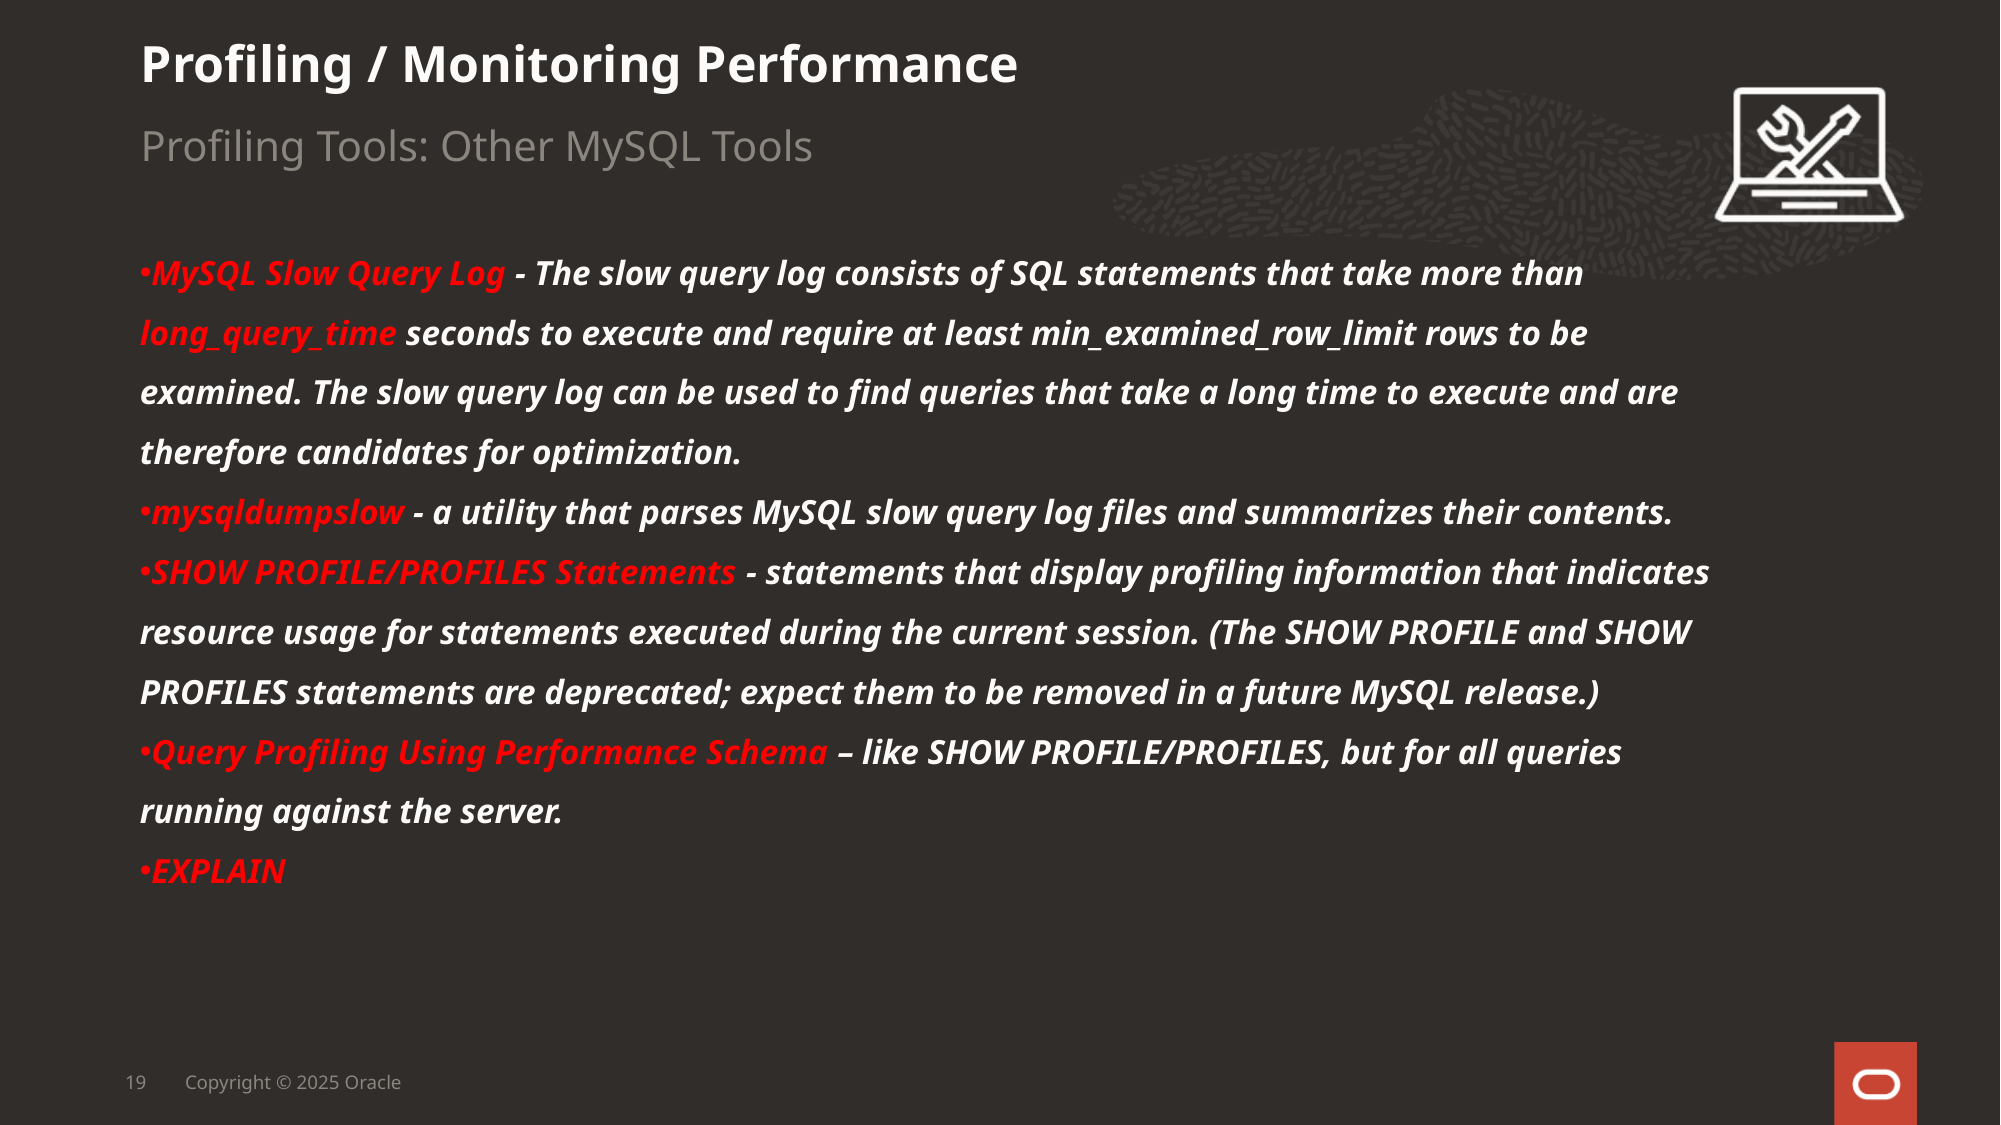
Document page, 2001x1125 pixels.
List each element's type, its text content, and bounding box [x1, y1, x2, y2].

slide_number 19 [125, 1053, 185, 1114]
text_box MySQL Slow Query Log - The slow query log consists of SQL statements that take more than long_query_time seconds to execute and require at least min_examined_row_limit rows to be examined. The slow query log can be used to find queries that take a long time to execute and are therefore candidates for optimization. mysqldumpslow - a utility that parses MySQL slow query log files and summarizes their contents. SHOW PROFILE/PROFILES Statements - statements that display profiling information that indicates resource usage for statements executed during the current session. (The SHOW PROFILE and SHOW PROFILES statements are deprecated; expect them to be removed in a future MySQL release.) Query Profiling Using Performance Schema – like SHOW PROFILE/PROFILES, but for all queries running against the server. EXPLAIN [125, 224, 1744, 898]
picture [1100, 29, 1936, 300]
text_box Profiling / Monitoring Performance [126, 29, 1682, 165]
text_box Profiling Tools: Other MySQL Tools [140, 165, 1682, 172]
footer Copyright © 2025 Oracle [185, 1053, 1128, 1114]
